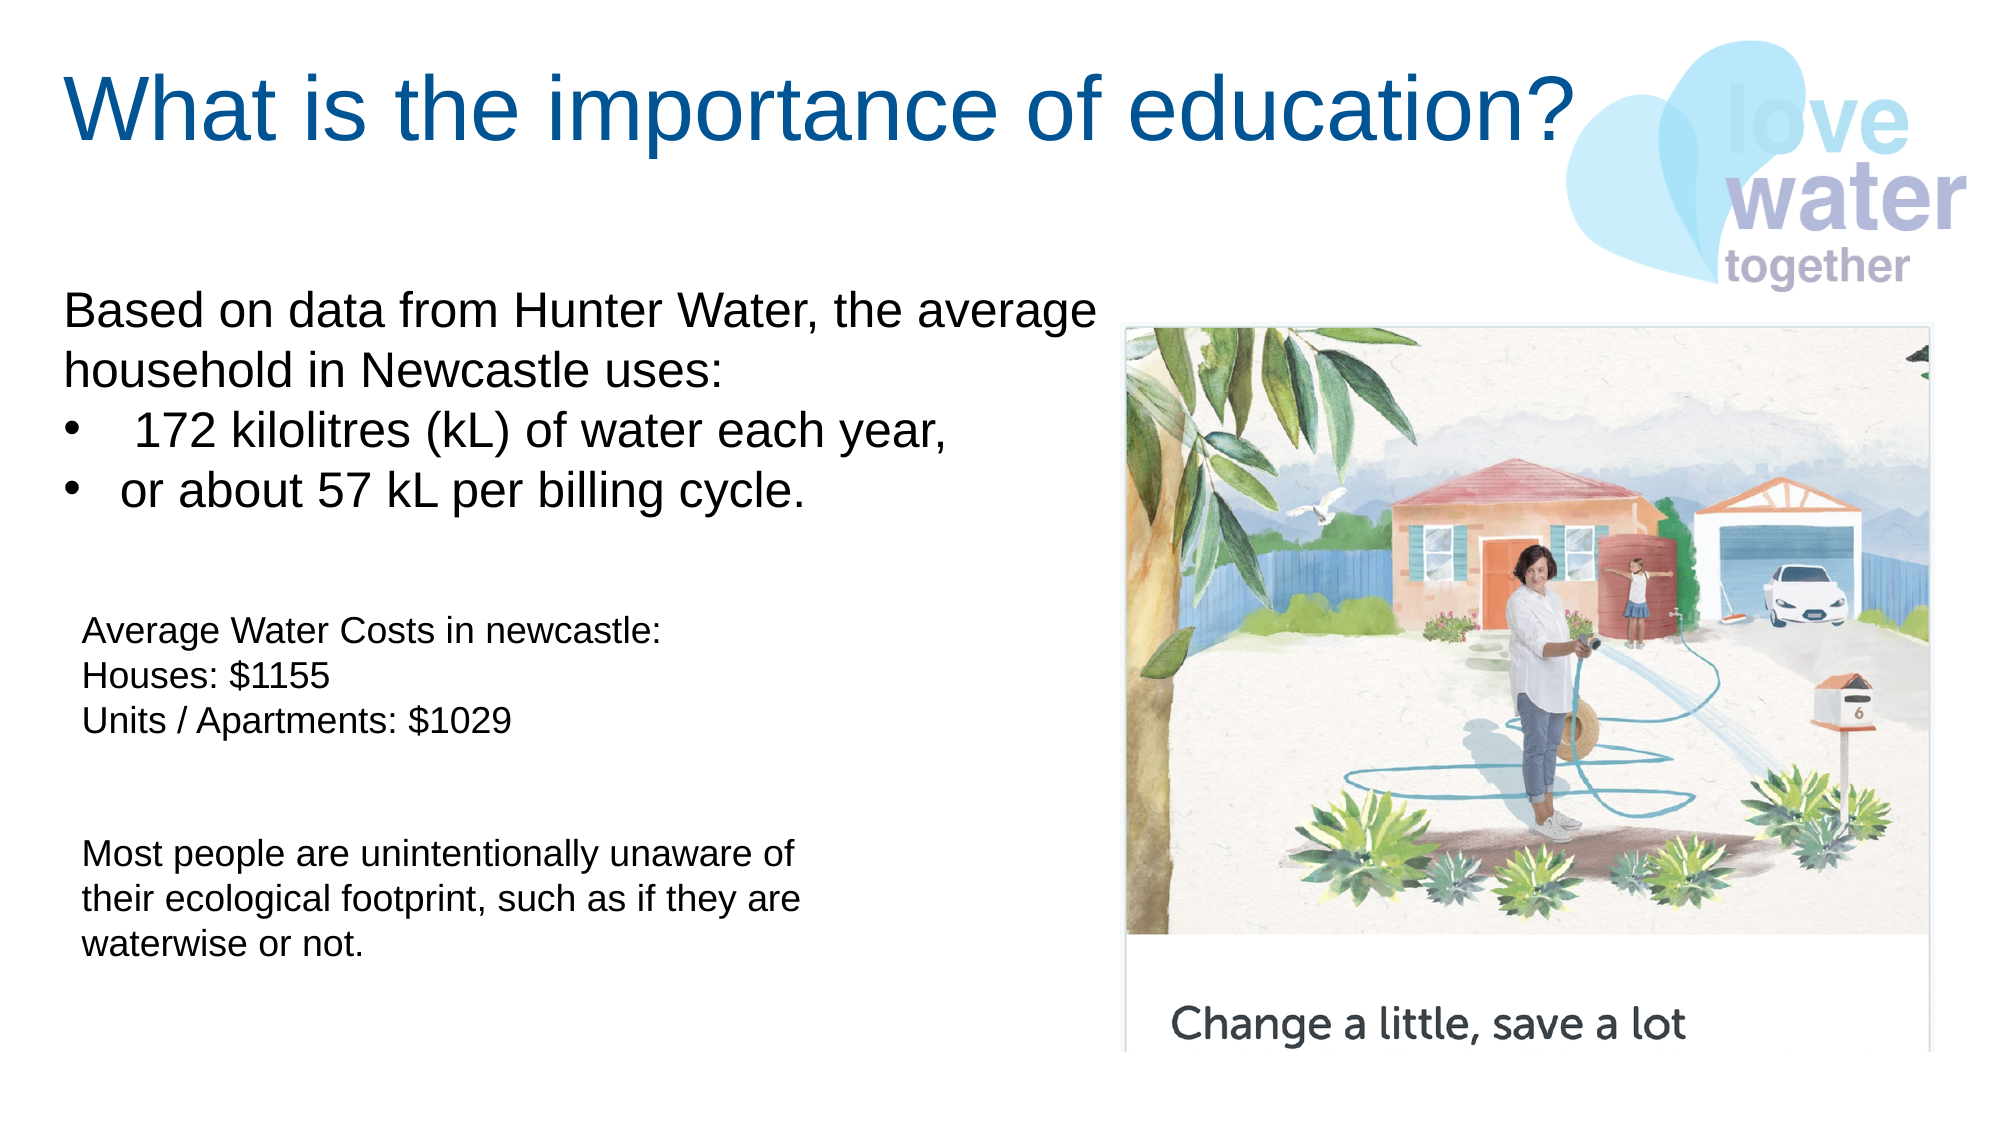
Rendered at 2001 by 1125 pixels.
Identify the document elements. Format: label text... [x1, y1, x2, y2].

text_box Most people are unintentionally unaware of their ecological footprint, such as if they are waterwise or not. [66, 821, 880, 972]
text_box Average Water Costs in newcastle:​ Houses: $1155​ Units / Apartments: $1029​ [66, 598, 753, 749]
picture [1459, 11, 1979, 293]
text_box What is the importance of education? [48, 41, 1459, 167]
text_box Based on data from Hunter Water, the average household in Newcastle uses: 172 kilolitres (kL) of water each year, or about 57 kL per billing cycle. [48, 270, 1193, 526]
picture [1120, 322, 1935, 1052]
